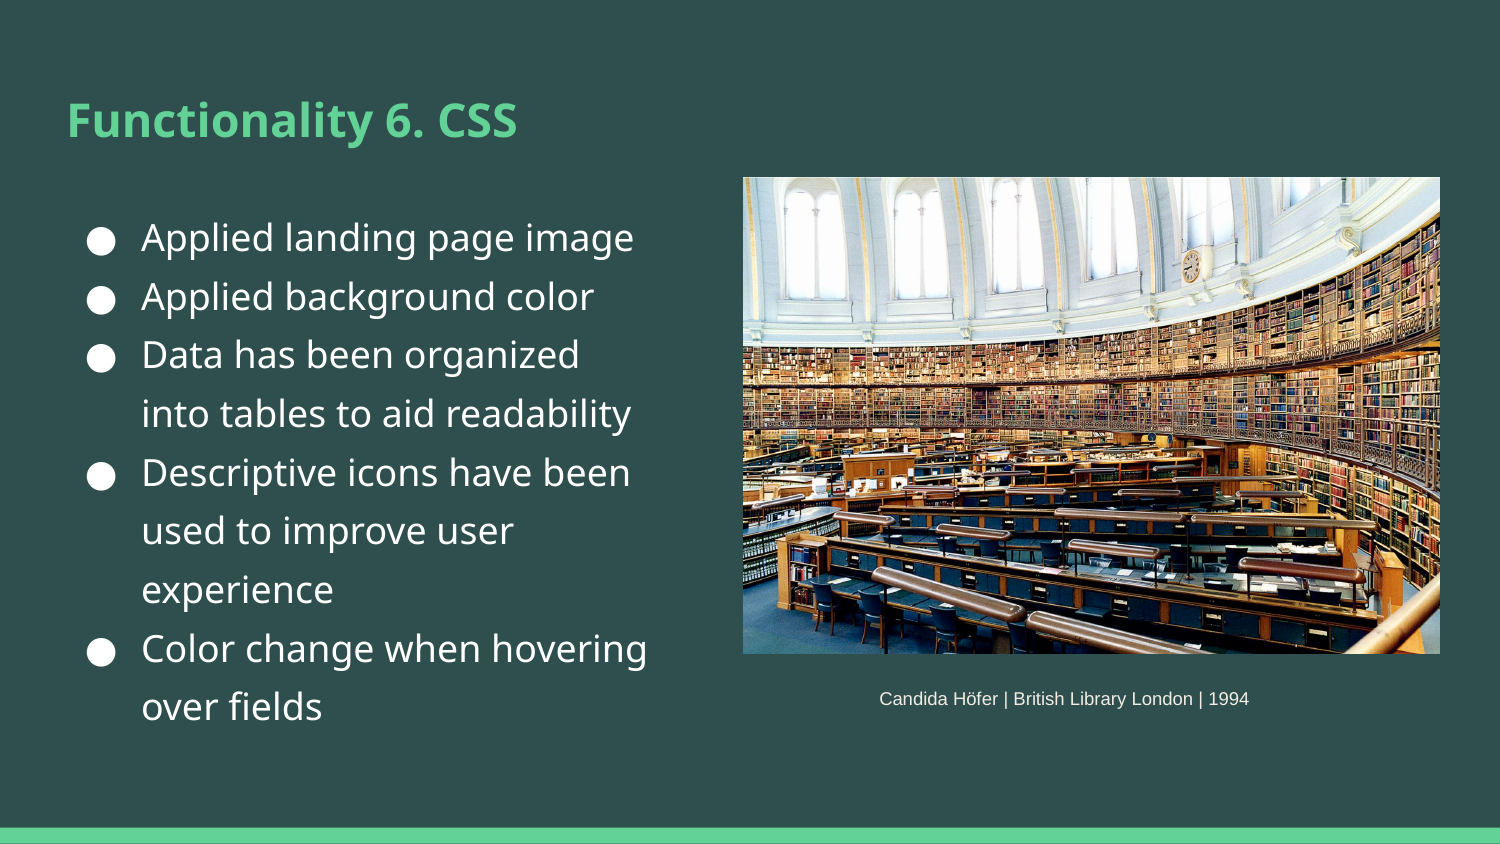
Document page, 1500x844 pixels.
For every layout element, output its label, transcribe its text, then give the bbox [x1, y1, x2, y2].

picture [742, 177, 1440, 654]
list Applied landing page image Applied background color Data has been organized into tables to aid readability Descriptive icons have been used to improve user experience Color change when hovering over fields [51, 189, 673, 750]
list Candida Höfer | British Library London | 1994 [864, 663, 1351, 731]
title Functionality 6. CSS [51, 72, 1449, 167]
